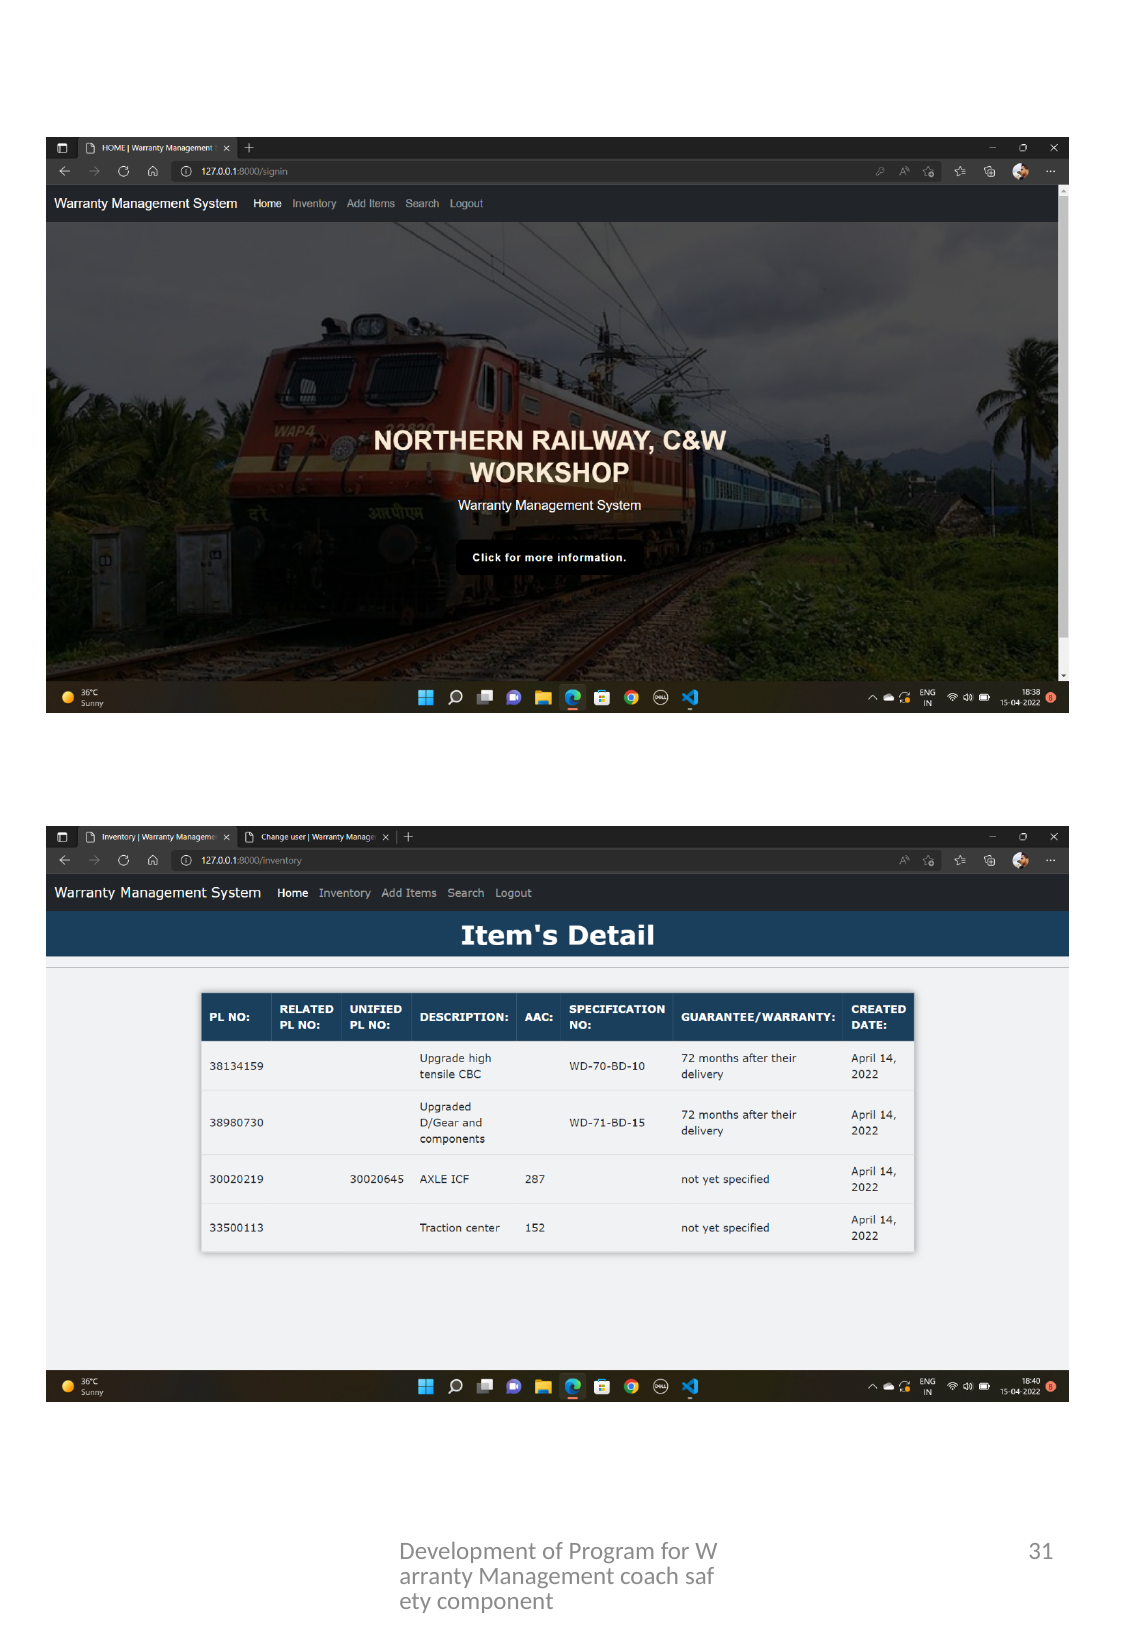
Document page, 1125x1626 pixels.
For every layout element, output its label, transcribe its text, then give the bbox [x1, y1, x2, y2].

picture [46, 826, 1069, 1402]
footer Development of Program for Warranty Management coach safety component [384, 1506, 741, 1593]
picture [46, 137, 1069, 713]
slide_number 31 [806, 1506, 1069, 1593]
